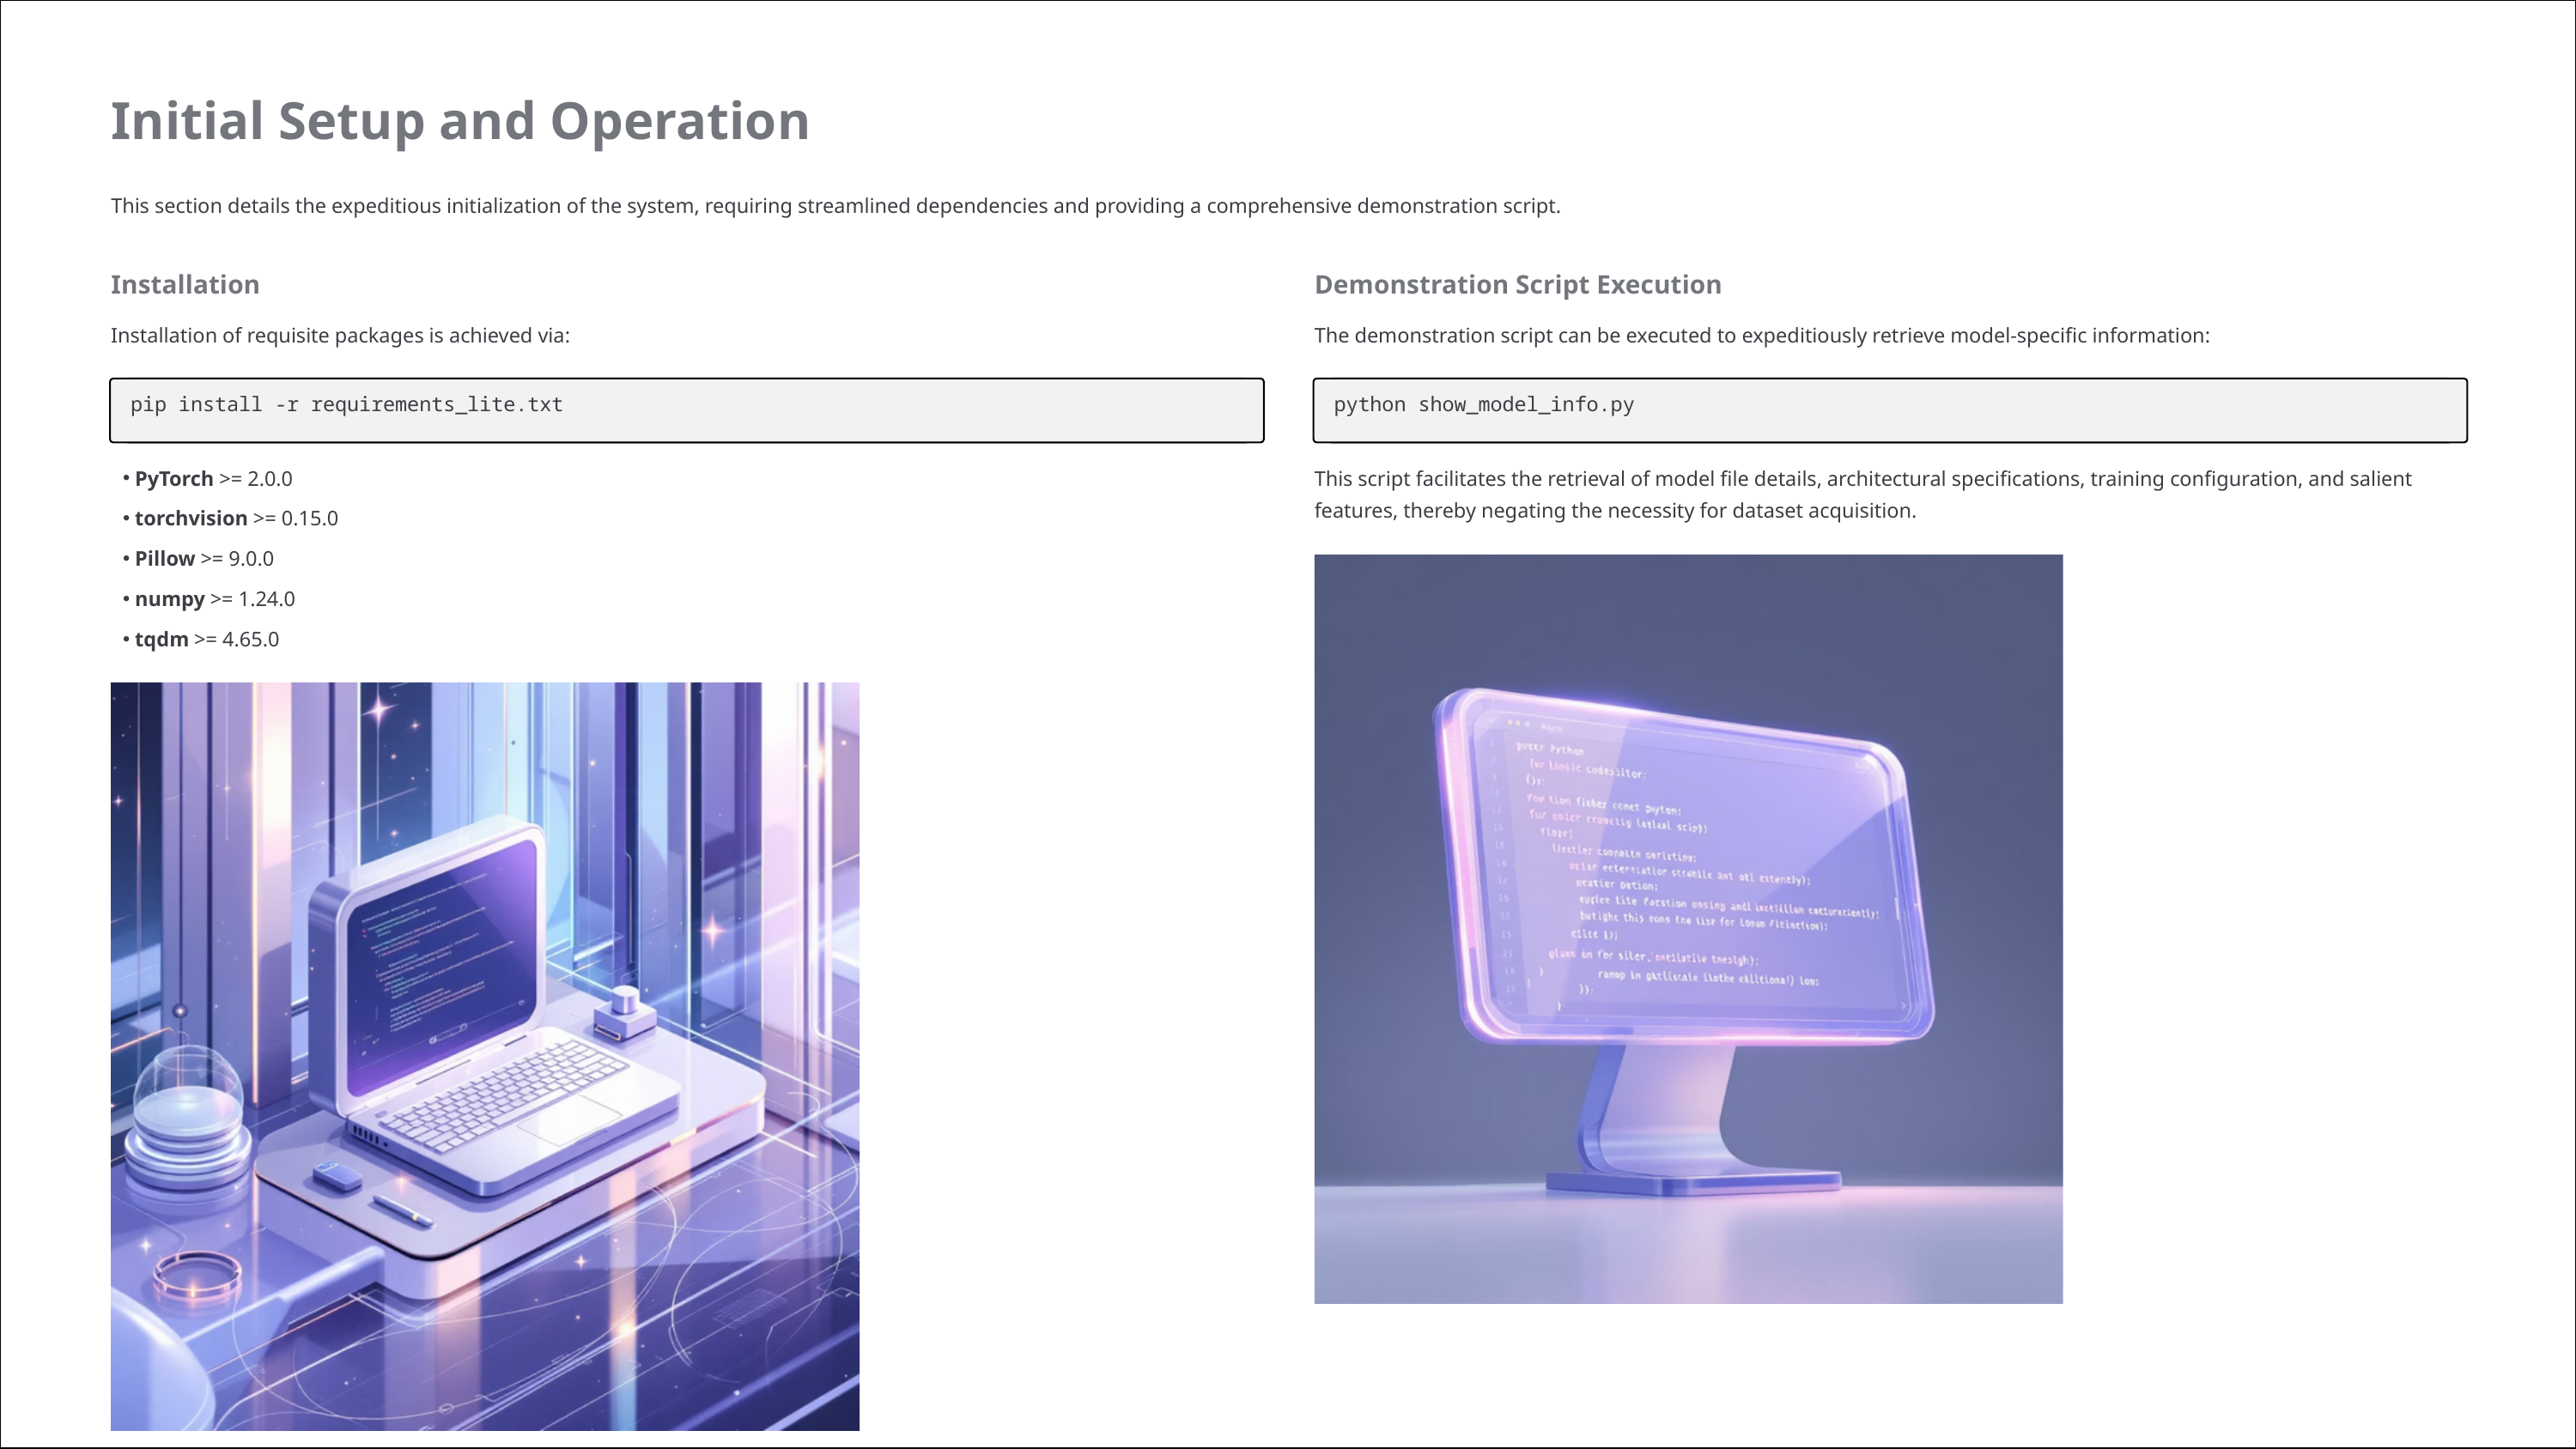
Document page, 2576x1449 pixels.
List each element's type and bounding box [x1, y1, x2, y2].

text_box [110, 682, 860, 1432]
text_box [1314, 554, 2063, 1304]
text_box [1313, 378, 2468, 443]
text_box [0, 0, 2576, 1449]
text_box [109, 378, 1265, 443]
